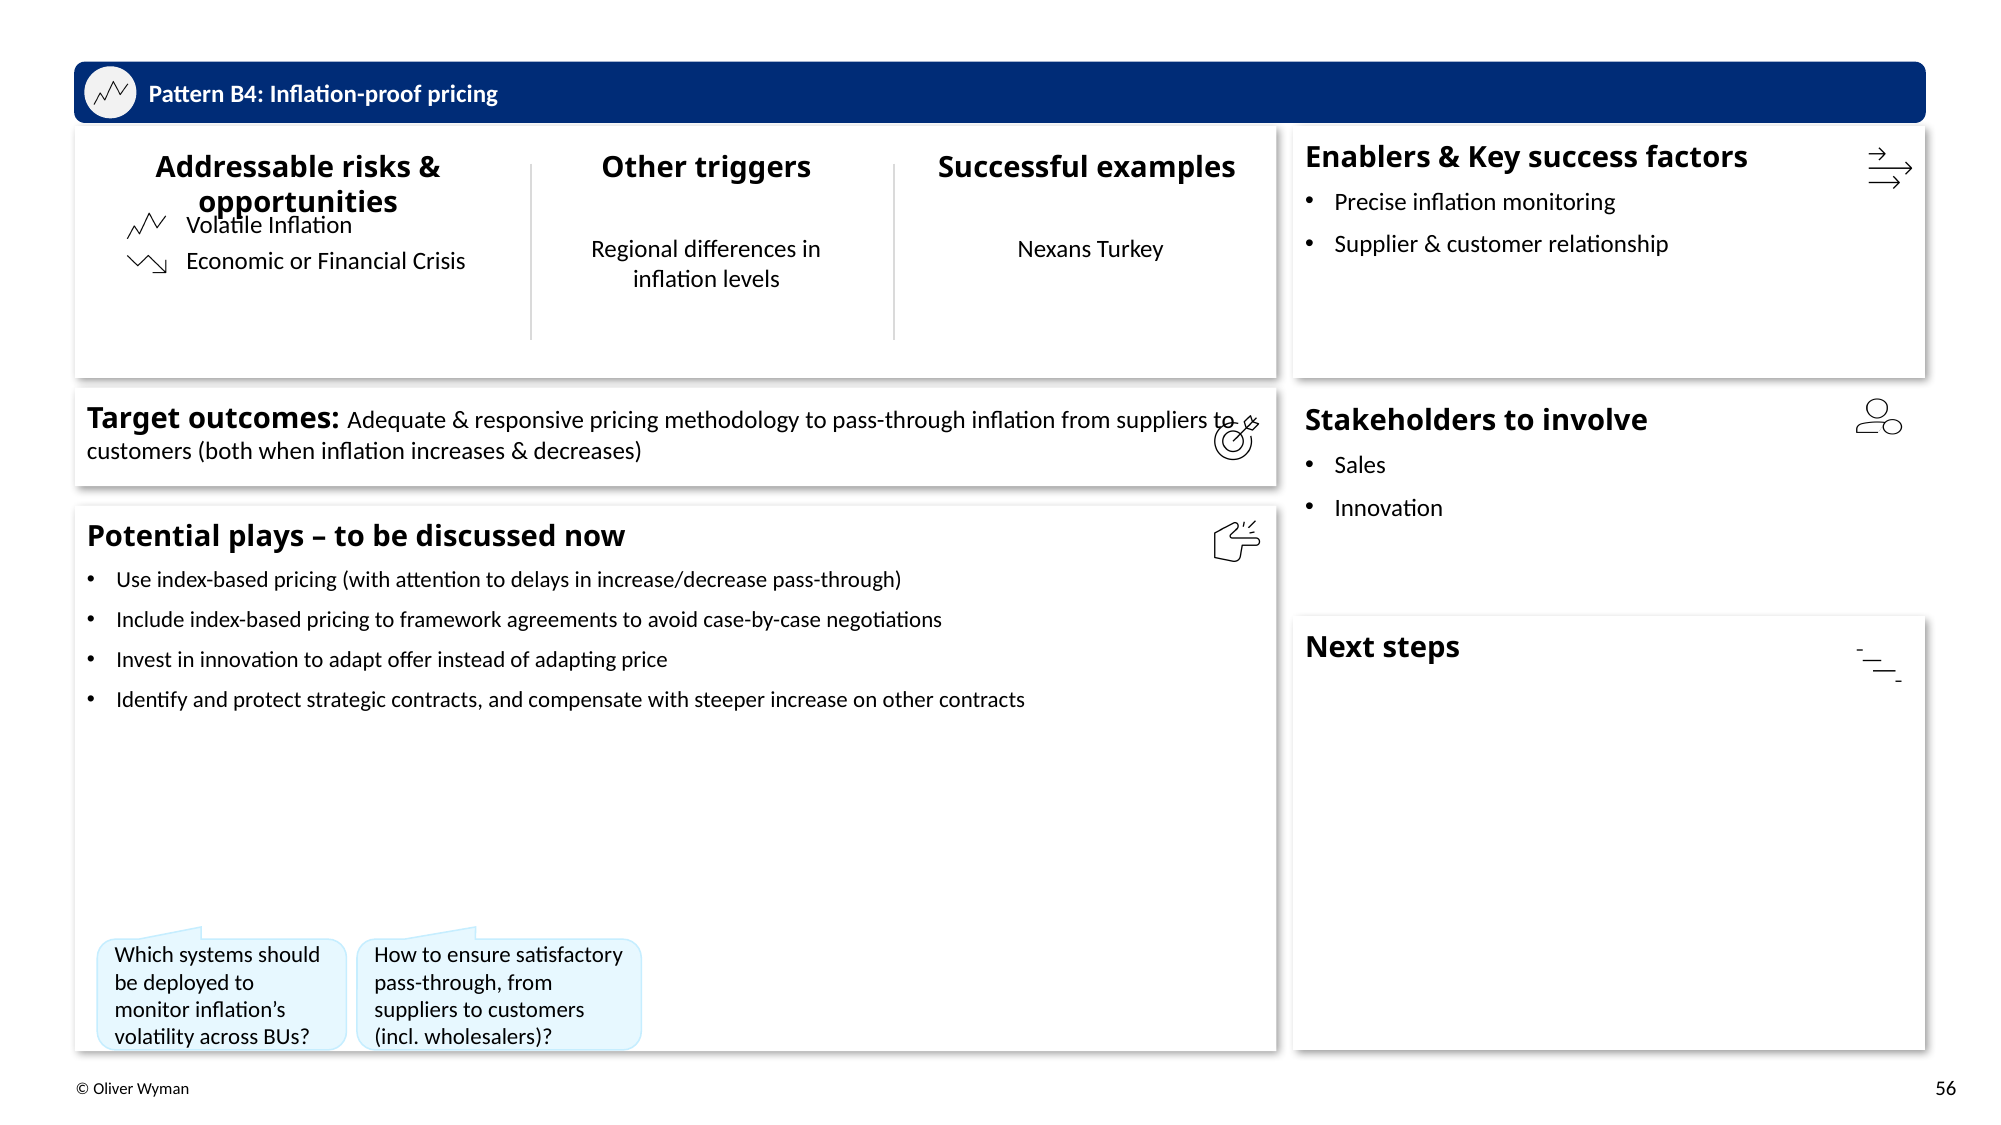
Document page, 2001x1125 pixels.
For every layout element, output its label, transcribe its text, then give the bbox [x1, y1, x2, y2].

picture [92, 74, 129, 111]
text_box How to ensure satisfactory pass-through, from suppliers to customers (incl. wholesalers)? [356, 926, 643, 1051]
text_box Addressable risks & opportunities [82, 148, 515, 219]
picture [125, 204, 167, 285]
text_box Target outcomes: Adequate & responsive pricing methodology to pass-through inflation from suppliers to customers (both when inflation increases & decreases) [74, 387, 1277, 487]
picture [1212, 412, 1261, 462]
text_box Pattern B4: Inflation-proof pricing [74, 61, 1926, 123]
text_box Enablers & Key success factors Precise inflation monitoring Supplier & customer relationship [1292, 125, 1926, 379]
text_box Regional differences in inflation levels [558, 232, 856, 293]
picture [1853, 640, 1903, 690]
text_box Which systems should be deployed to monitor inflation’s volatility across BUs? [96, 926, 348, 1051]
text_box Potential plays – to be discussed now Use index-based pricing (with attention to delays in increase/decrease pass-through) Include index-based pricing to framework agreements to avoid case-by-case negotiations Invest in innovation to adapt offer instead of adapting price Identify and protect strategic contracts, and compensate with steeper increase on other contracts [74, 505, 1277, 1052]
text_box Successful examples [931, 148, 1250, 184]
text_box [1292, 389, 1926, 605]
picture [1865, 143, 1915, 193]
text_box Volatile Inflation Economic or Financial Crisis [186, 219, 505, 275]
text_box [83, 65, 138, 120]
picture [1212, 517, 1261, 567]
text_box Nexans Turkey [942, 232, 1240, 263]
text_box Other triggers [547, 148, 866, 184]
text_box [74, 125, 1277, 379]
text_box Next steps [1292, 615, 1926, 1051]
